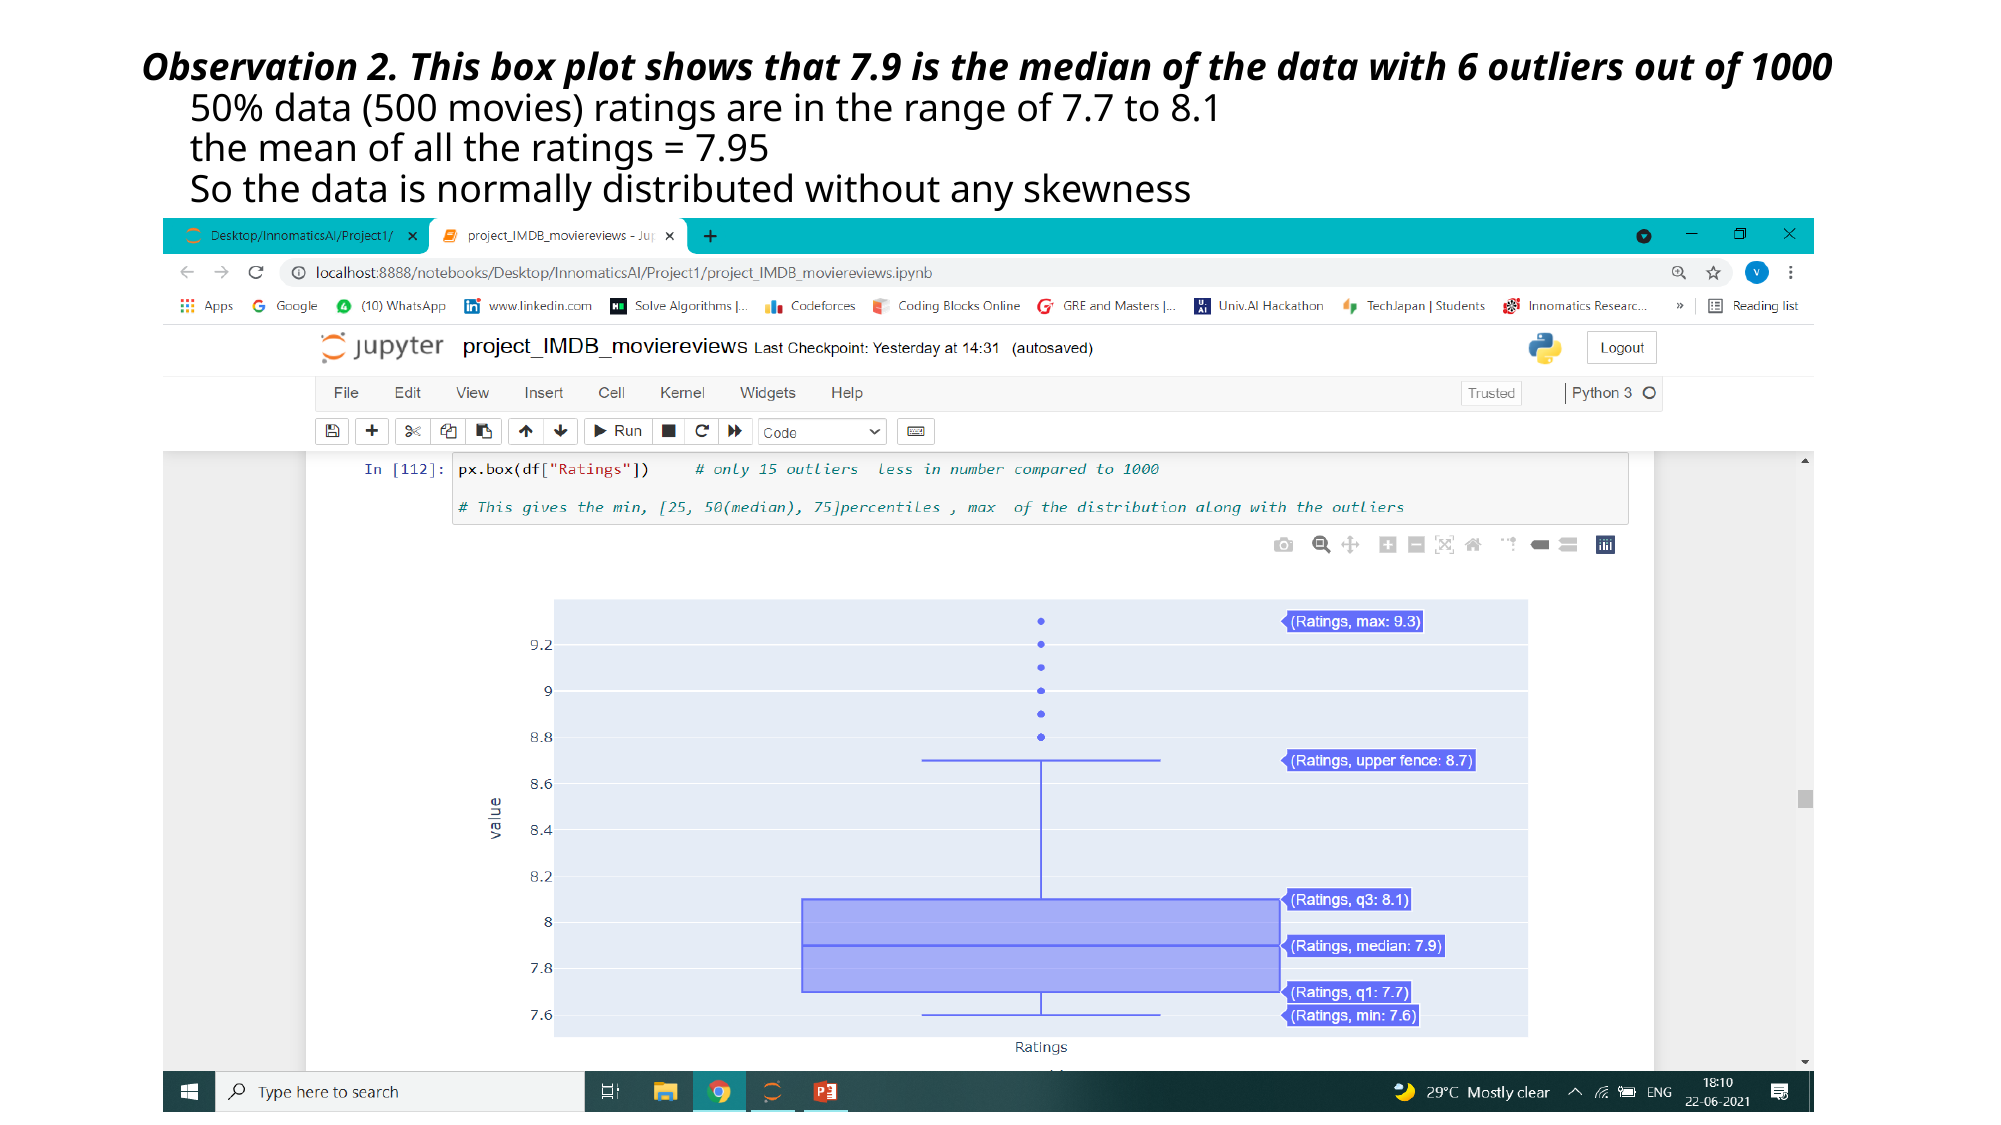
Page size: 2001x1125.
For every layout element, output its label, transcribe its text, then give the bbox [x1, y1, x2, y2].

title Observation 2. This box plot shows that 7.9 is the median of the data with 6 outliers out of 1000 50% data (500 movies) ratings are in the range of 7.7 to 8.1 the mean of all the ratings = 7.95 So the data is normally distributed without any skewness [126, 20, 1852, 239]
picture [163, 218, 1814, 1112]
